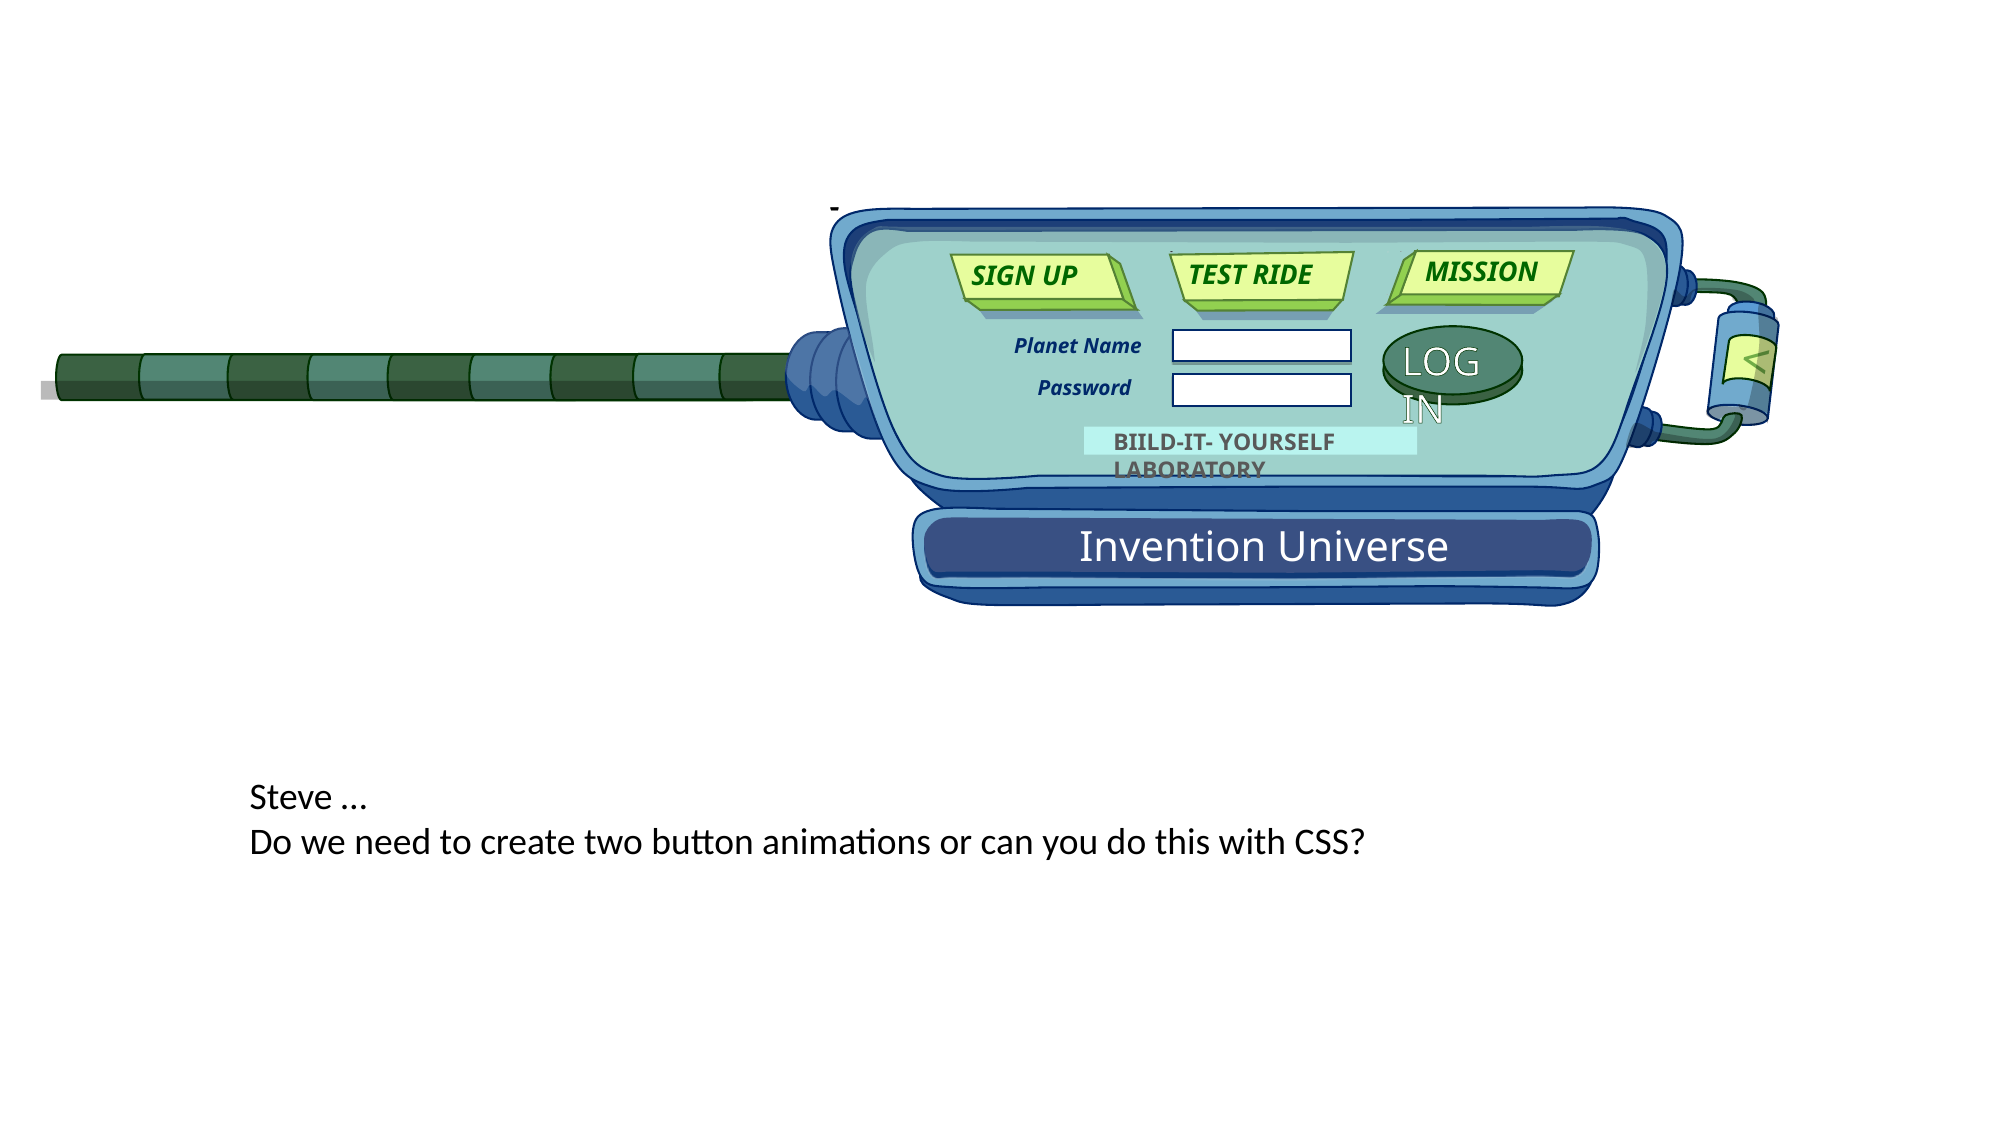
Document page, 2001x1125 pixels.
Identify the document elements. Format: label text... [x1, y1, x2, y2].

text_box Steve … Do we need to create two button animations or can you do this with CSS? [234, 764, 1383, 870]
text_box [40, 207, 1779, 606]
